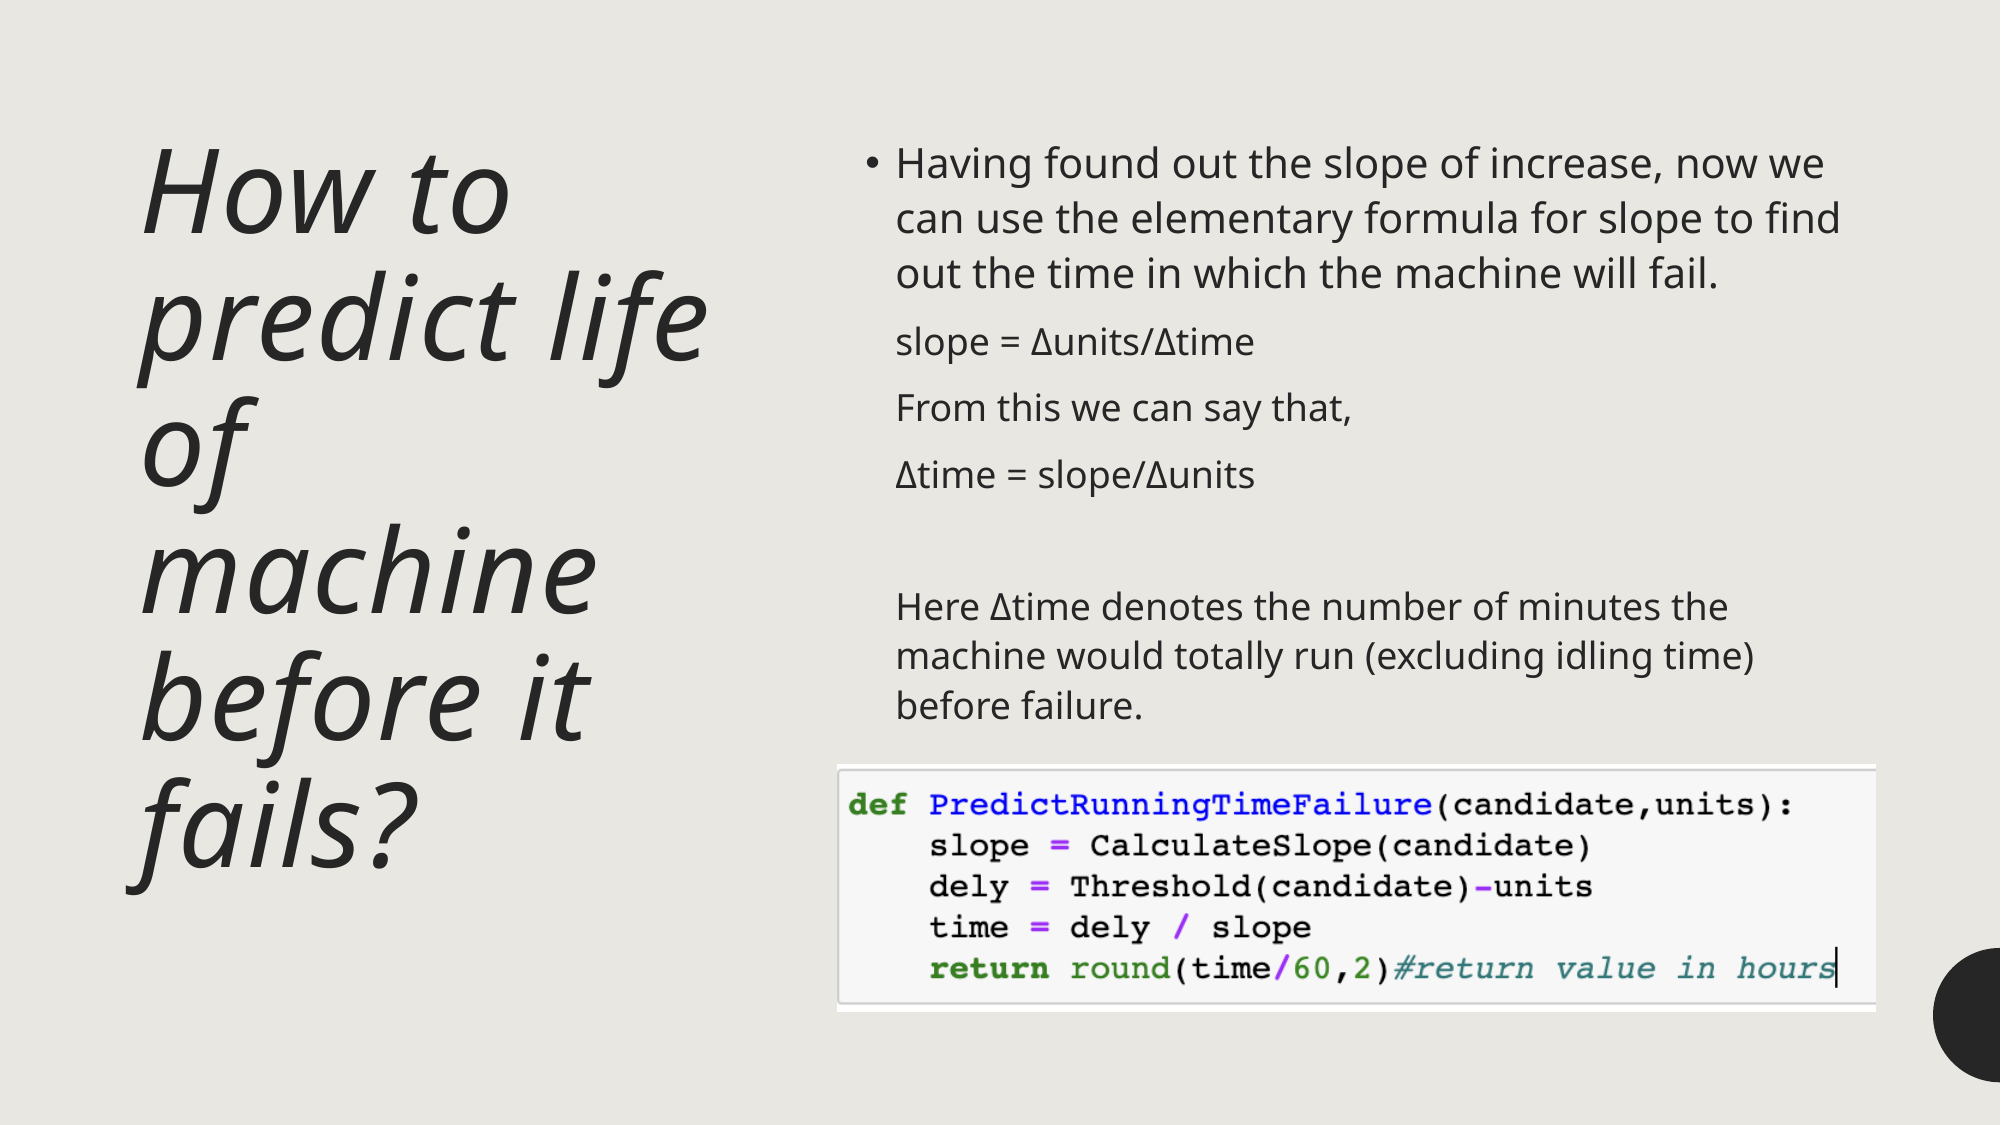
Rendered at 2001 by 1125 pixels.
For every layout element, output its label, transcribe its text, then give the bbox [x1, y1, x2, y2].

title How to predict life of machine before it fails? [124, 124, 753, 905]
list Having found out the slope of increase, now we can use the elementary formula for slope to find out the time in which the machine will fail. slope = Δunits/Δtime From this we can say that, Δtime = slope/Δunits Here Δtime denotes the number of minutes the machine would totally run (excluding idling time) before failure. [850, 124, 1875, 764]
picture [837, 764, 1876, 1012]
